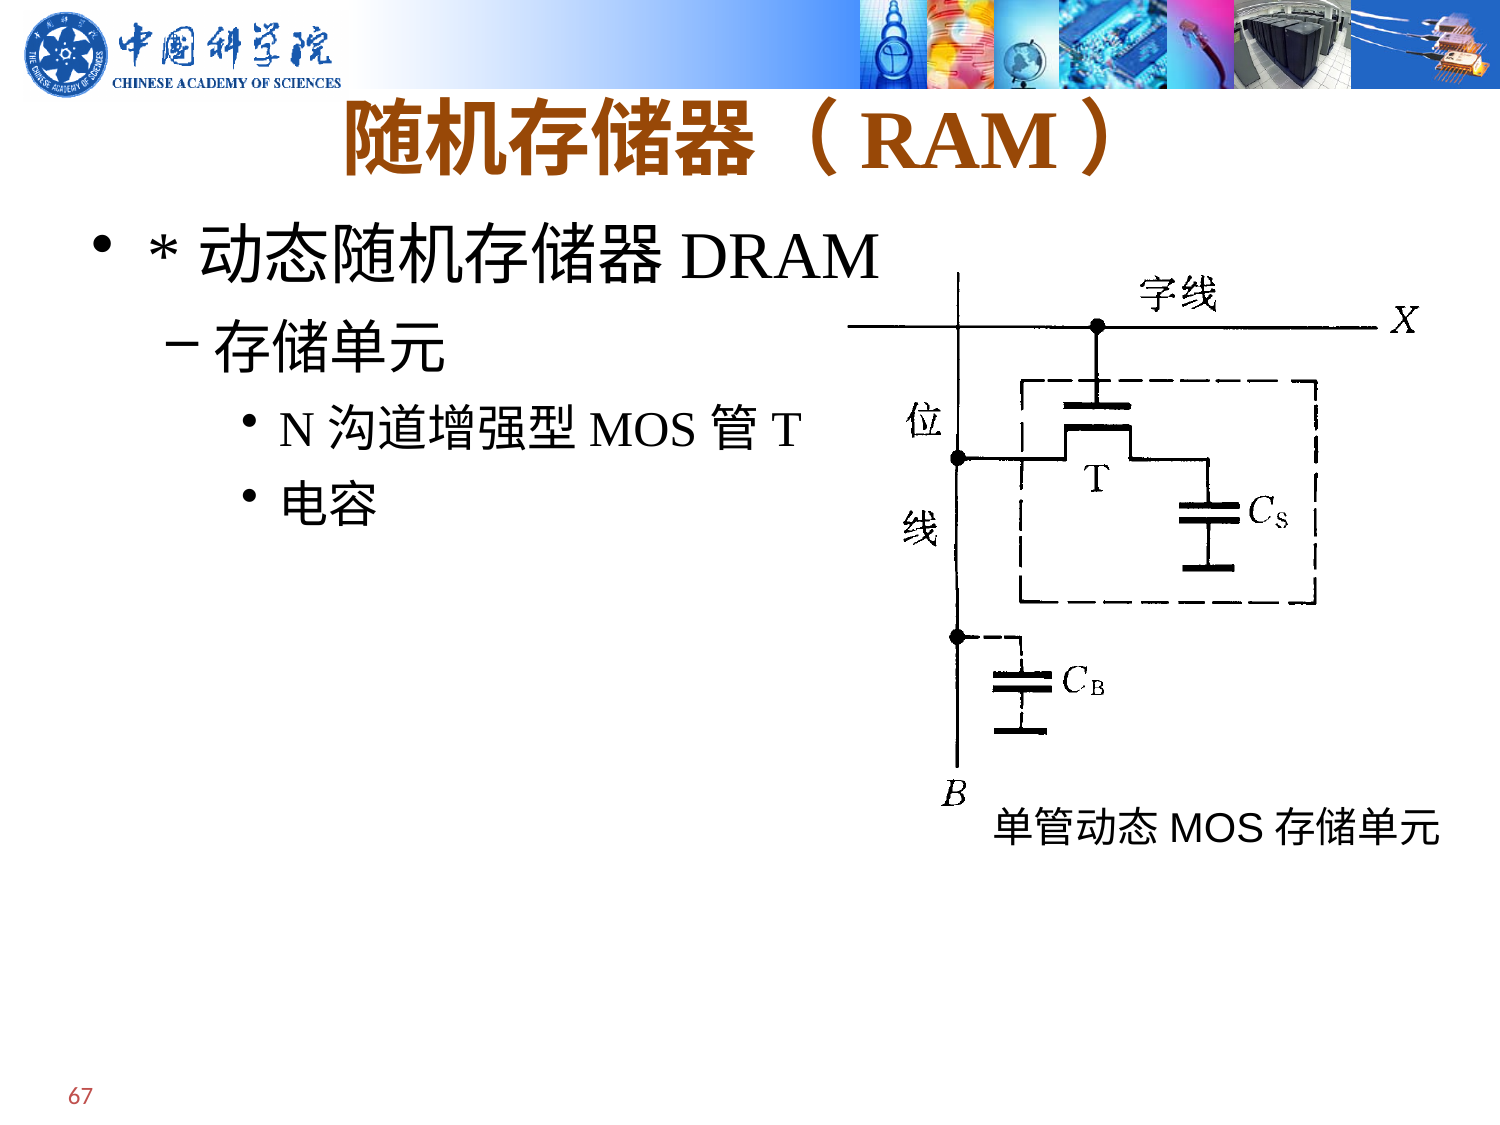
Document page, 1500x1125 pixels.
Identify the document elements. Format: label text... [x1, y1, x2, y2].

picture [860, 0, 1500, 89]
picture [23, 10, 349, 102]
text_box 单管动态MOS存储单元 [977, 792, 1456, 858]
picture [808, 243, 1445, 826]
title 随机存储器（RAM） [76, 78, 1427, 209]
